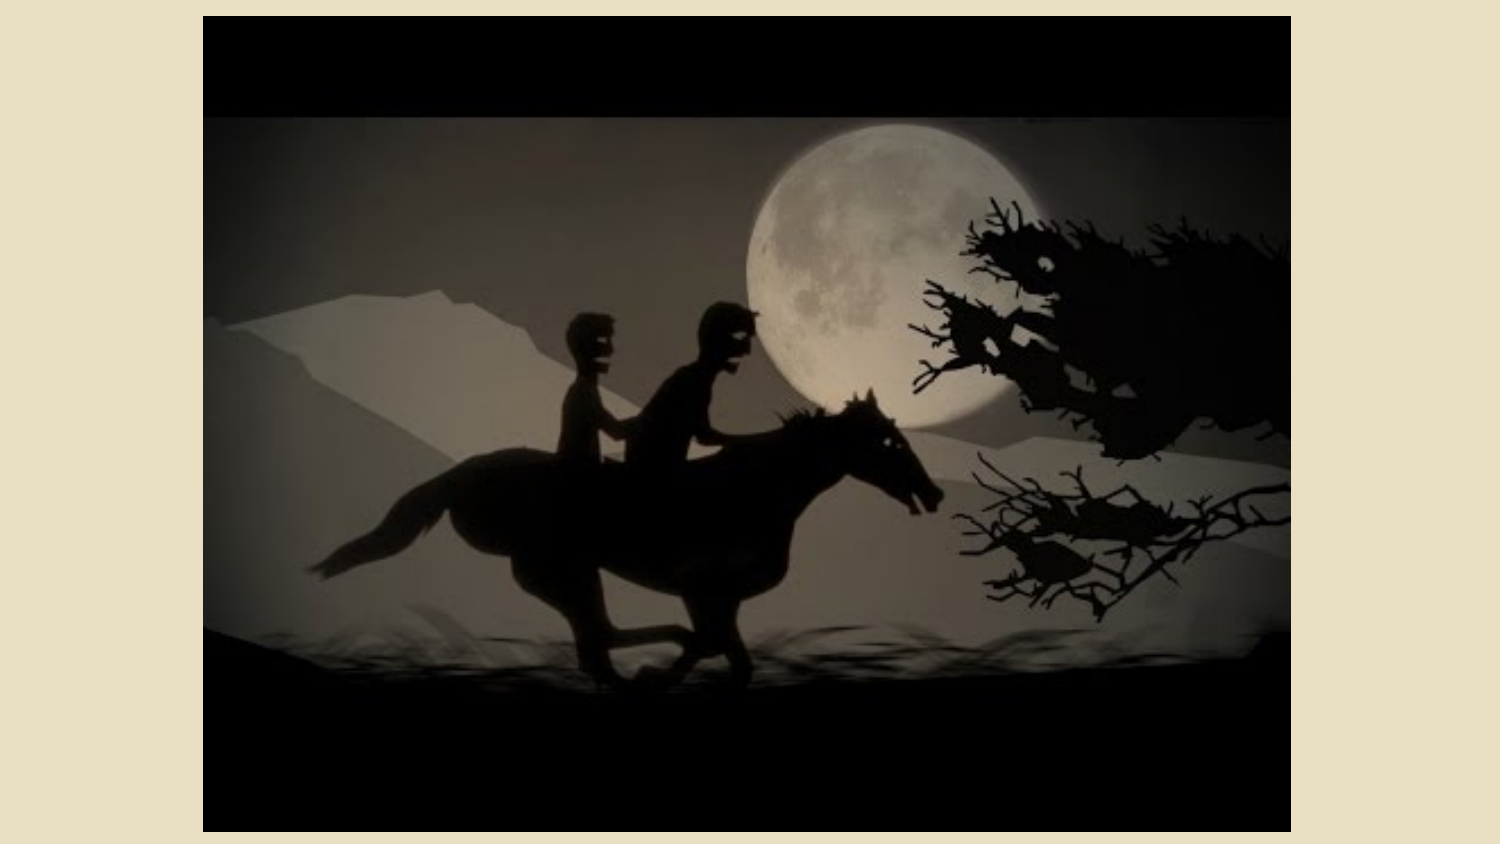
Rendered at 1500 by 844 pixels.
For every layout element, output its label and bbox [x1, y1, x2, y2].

picture [203, 15, 1292, 832]
